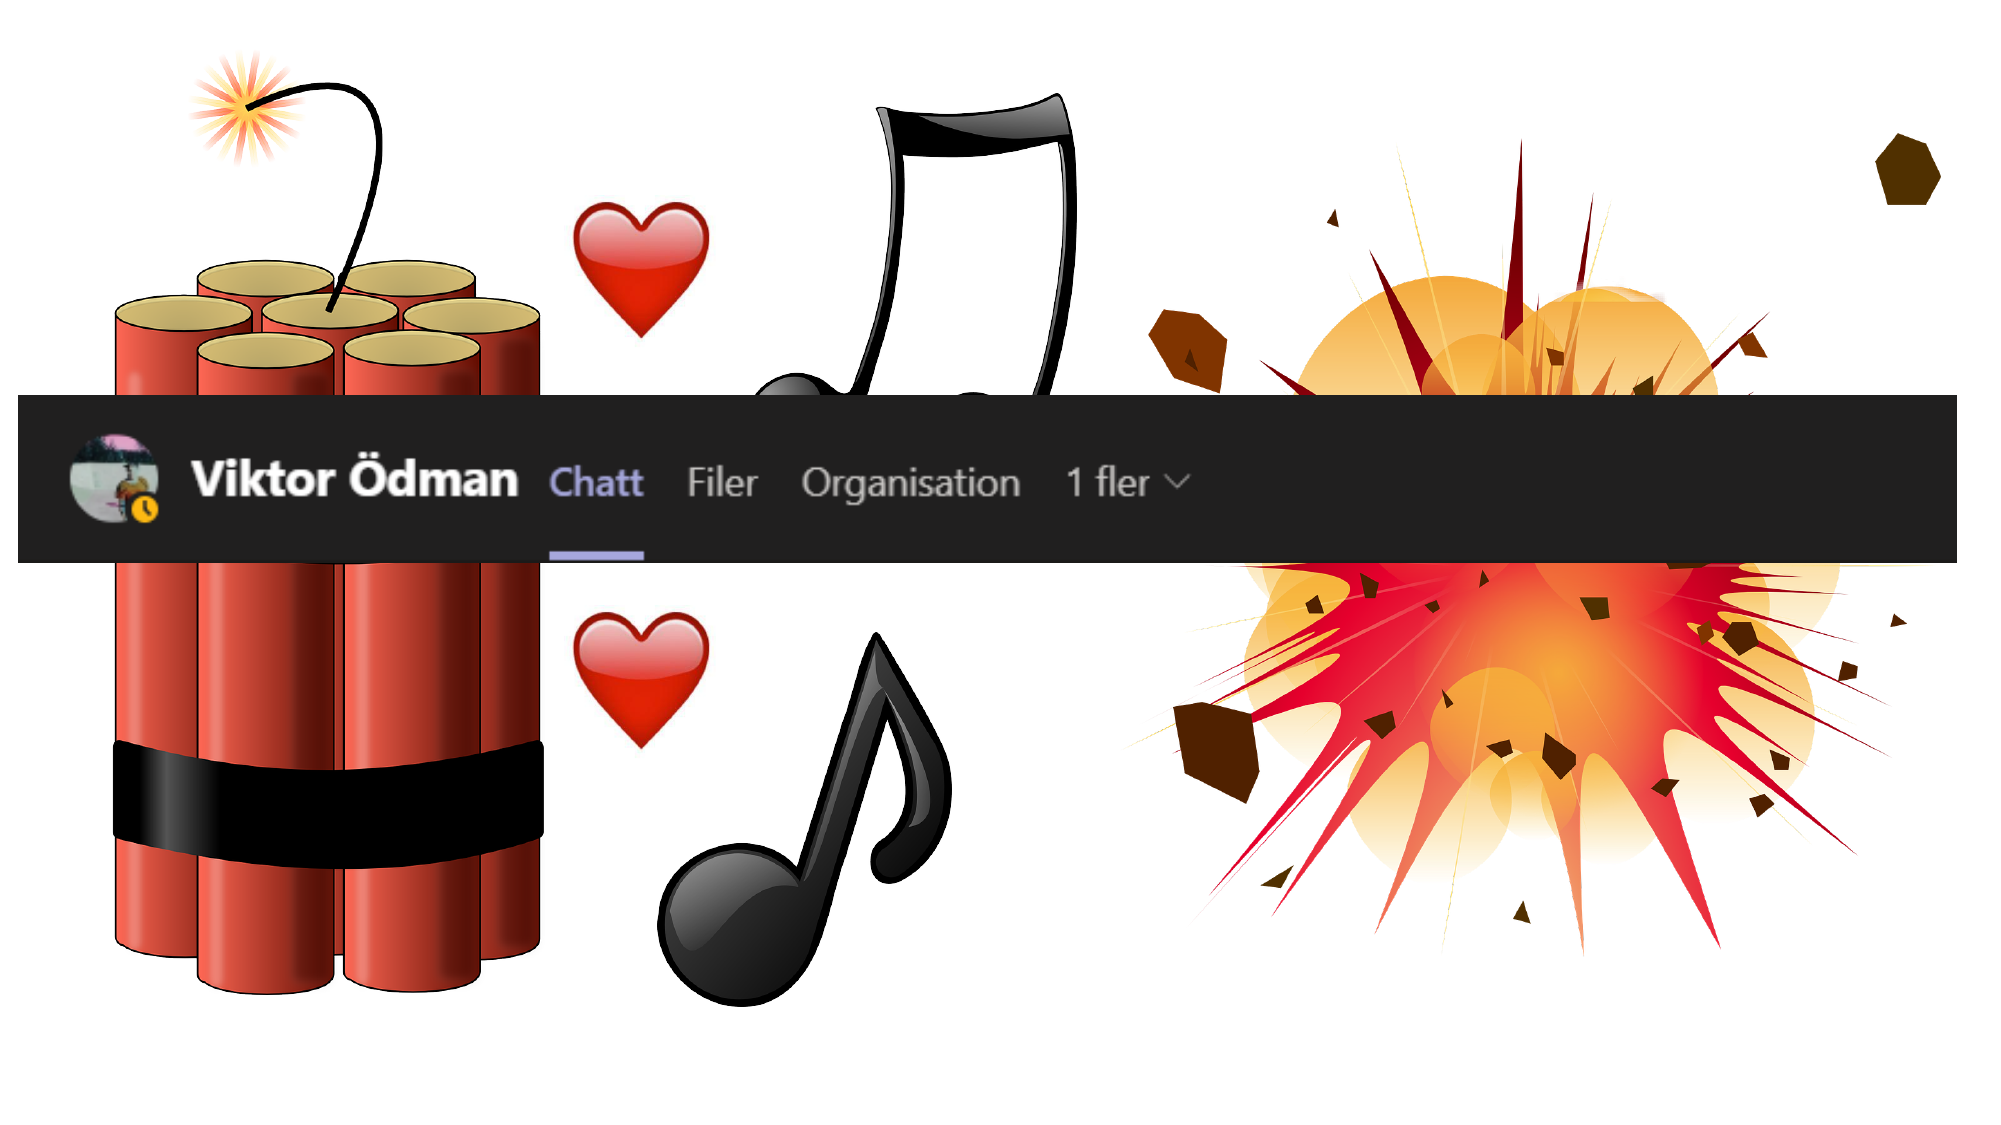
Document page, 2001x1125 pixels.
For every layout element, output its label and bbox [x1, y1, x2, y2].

picture [18, 48, 1957, 1007]
